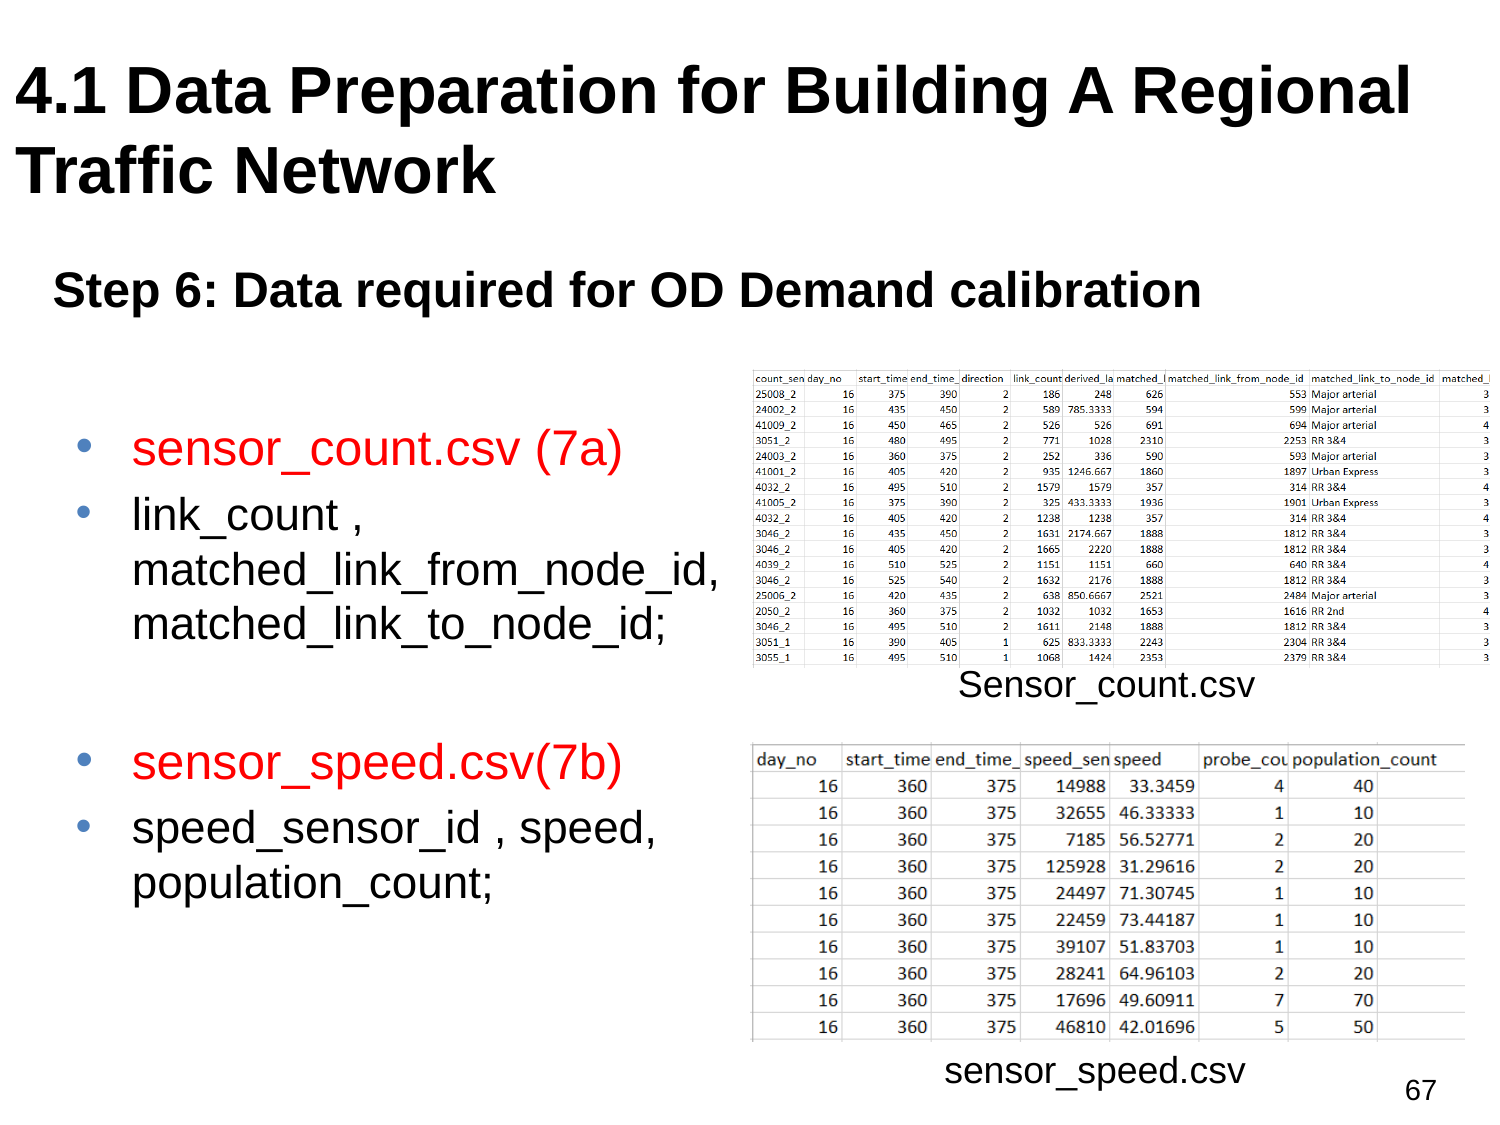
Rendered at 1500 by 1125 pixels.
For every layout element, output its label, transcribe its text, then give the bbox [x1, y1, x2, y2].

text_box Step 6: Data required for OD Demand calibration [37, 247, 1465, 357]
text_box 4.1 Data Preparation for Building A Regional Traffic Network [0, 6, 1500, 247]
text_box Sensor_count.csv [943, 676, 1278, 713]
text_box 67 [1390, 1063, 1482, 1124]
picture [751, 369, 1490, 669]
list sensor_count.csv (7a) link_count , matched_link_from_node_id, matched_link_to_node_id; sensor_speed.csv(7b) speed_sensor_id , speed, population_count; [60, 407, 750, 1005]
picture [749, 741, 1465, 1043]
text_box sensor_speed.csv [929, 1051, 1278, 1098]
